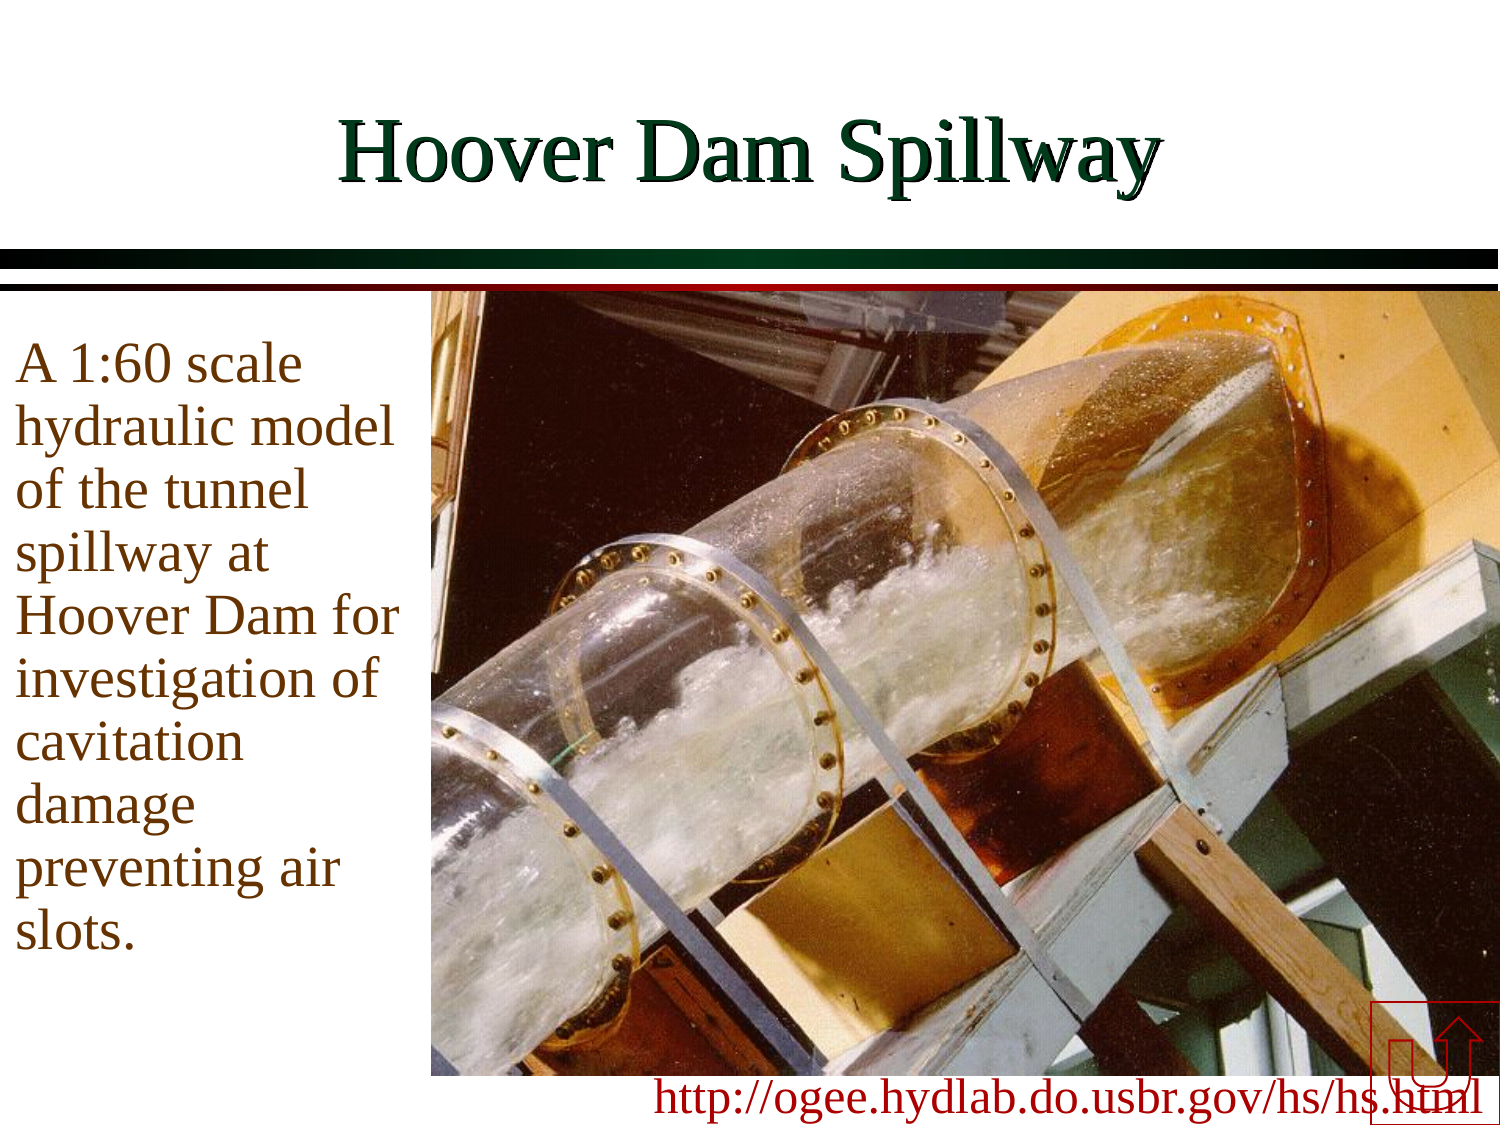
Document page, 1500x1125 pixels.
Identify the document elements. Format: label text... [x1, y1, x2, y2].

picture [430, 290, 1500, 1076]
text_box [1370, 1083, 1500, 1125]
text_box http://ogee.hydlab.do.usbr.gov/hs/hs.html [638, 1085, 1370, 1125]
list A 1:60 scale hydraulic model of the tunnel spillway at Hoover Dam for investigation of cavitation damage preventing air slots. [0, 324, 425, 1001]
title Hoover Dam Spillway [112, 49, 1388, 238]
